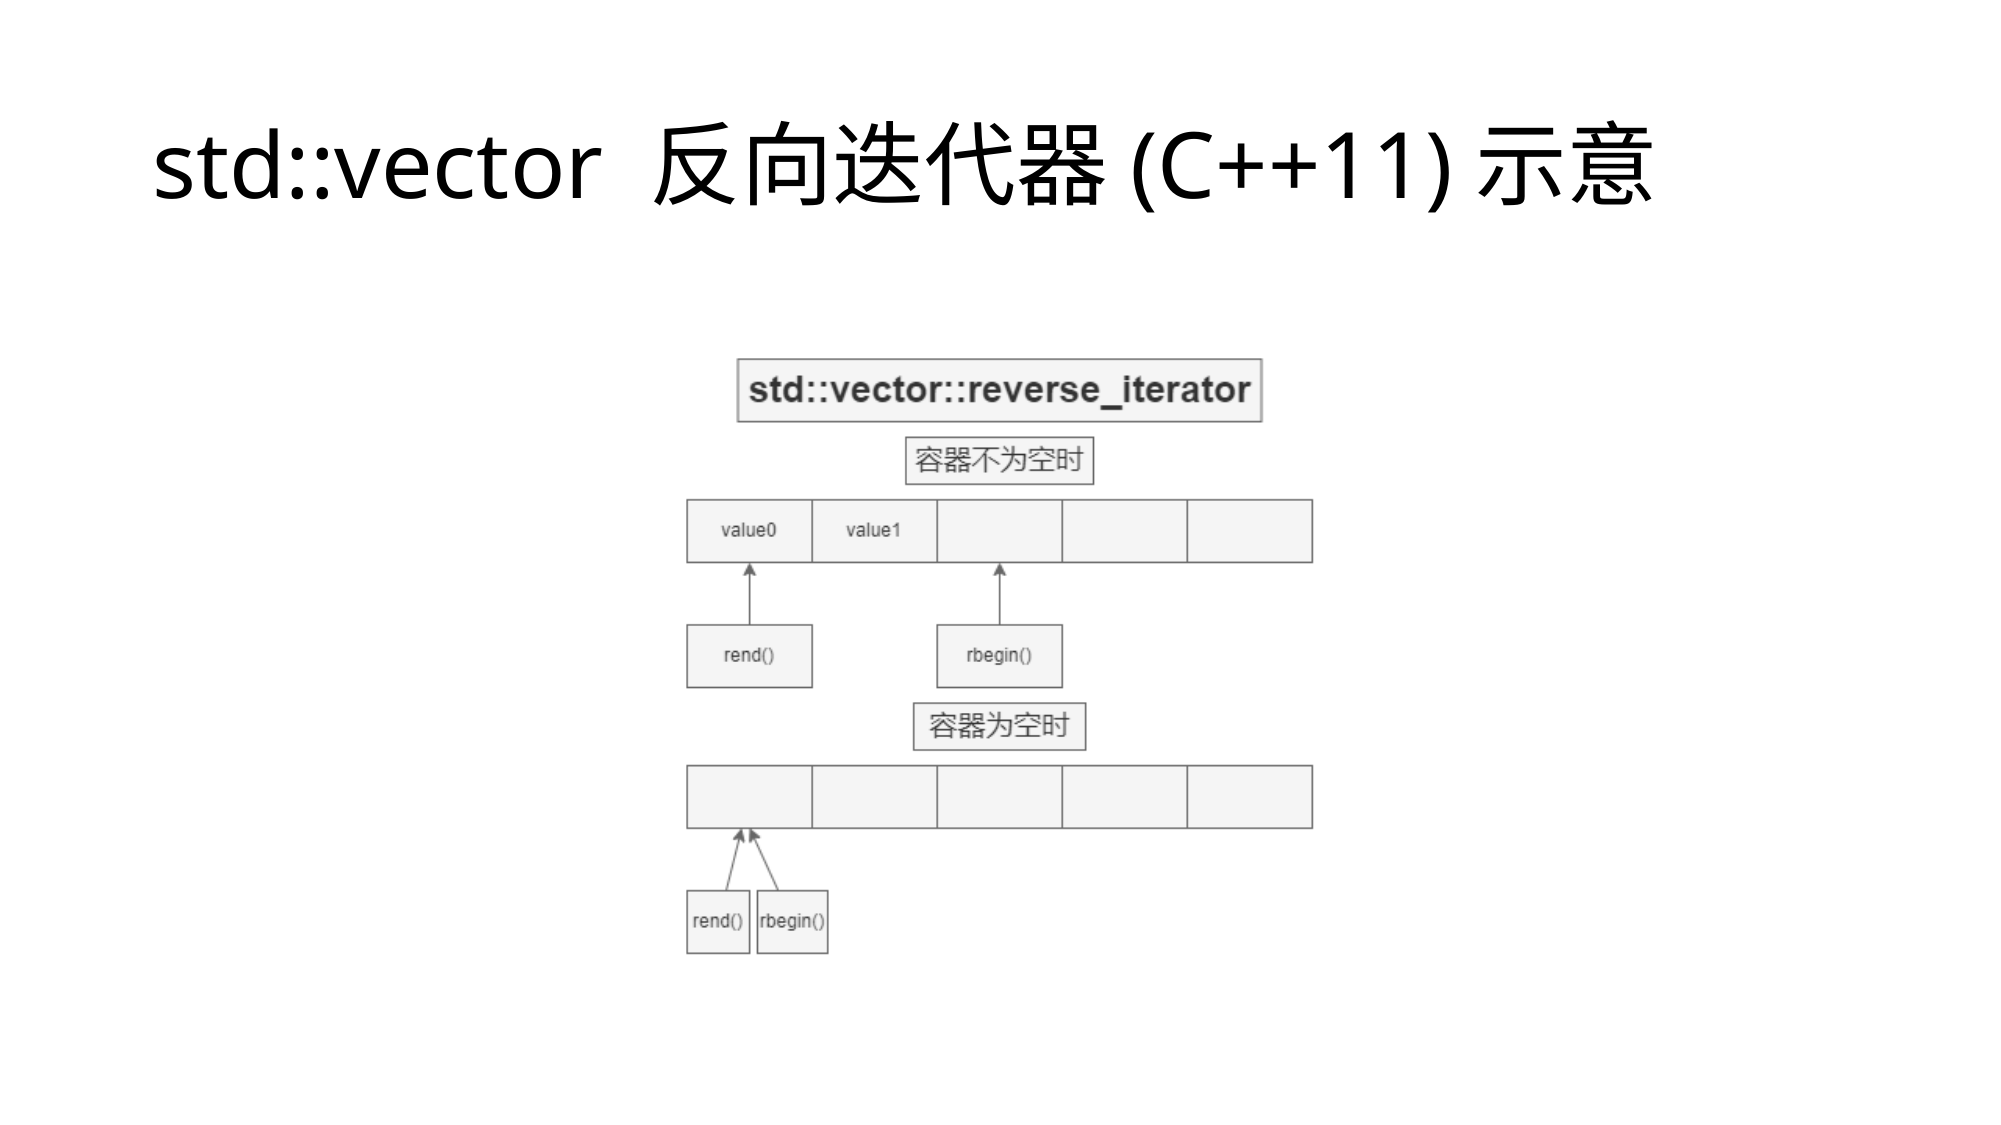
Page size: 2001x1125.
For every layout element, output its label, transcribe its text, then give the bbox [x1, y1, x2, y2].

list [671, 343, 1329, 970]
title std::vector 反向迭代器(C++11)示意 [137, 59, 1863, 278]
